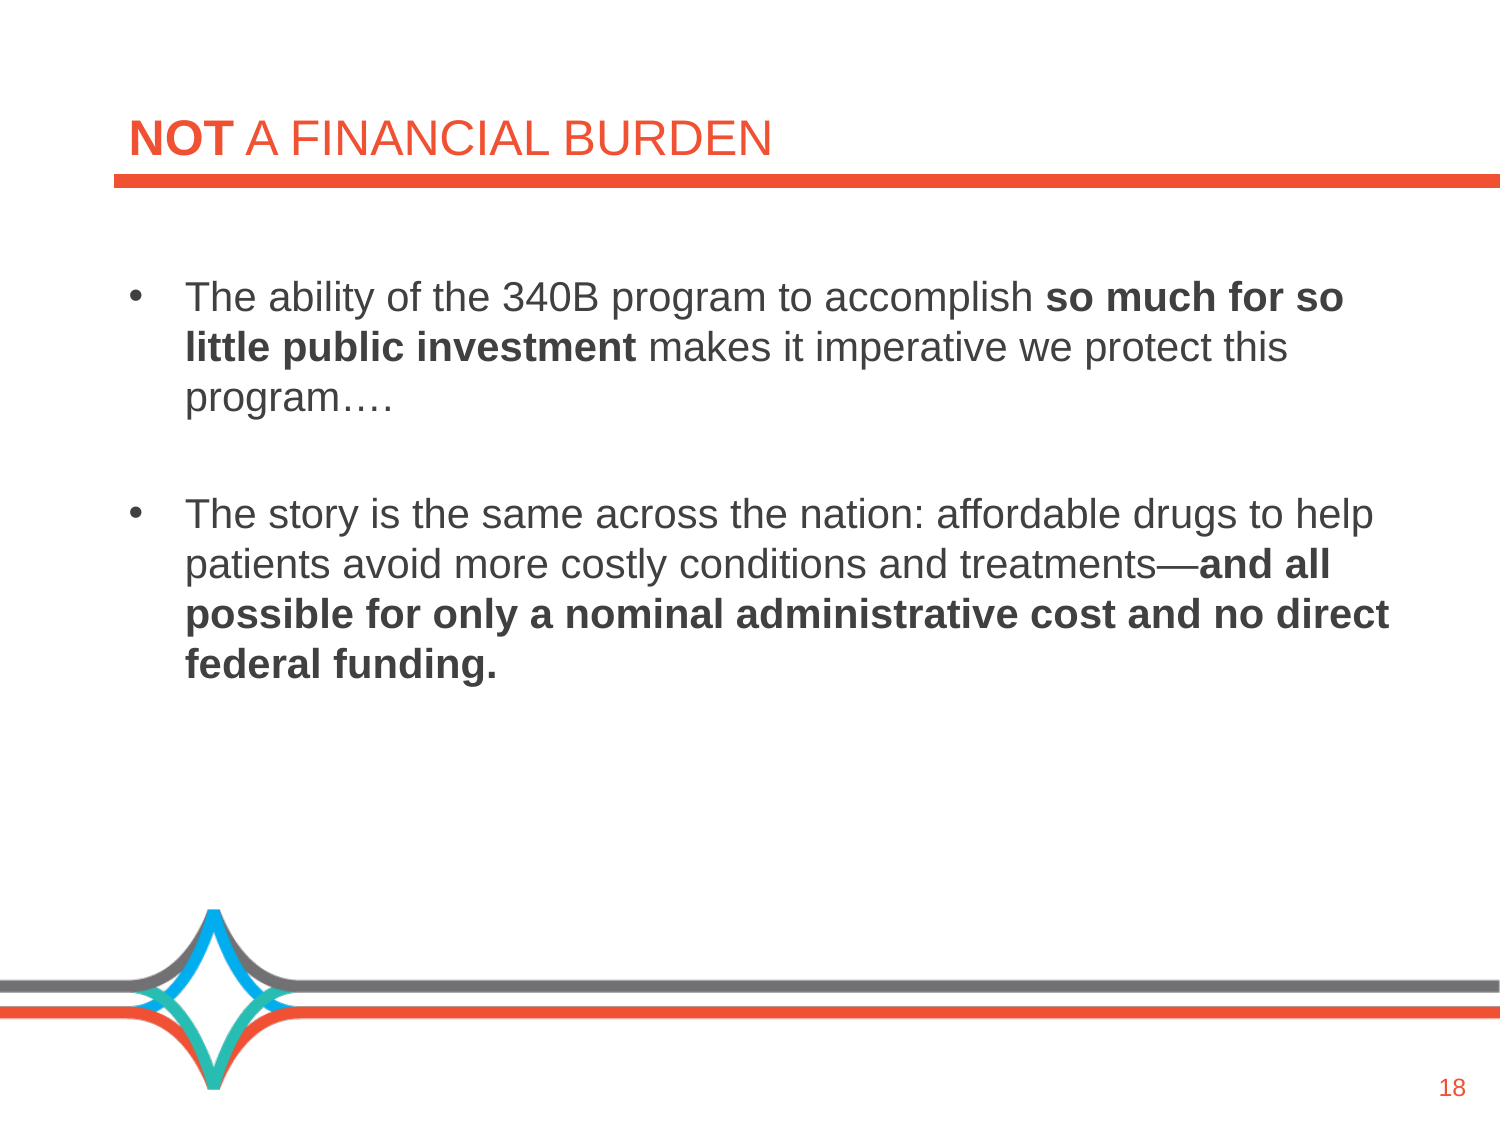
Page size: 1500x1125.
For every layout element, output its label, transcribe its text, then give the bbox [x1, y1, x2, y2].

list The ability of the 340B program to accomplish so much for so little public investment makes it imperative we protect this program…. The story is the same across the nation: affordable drugs to help patients avoid more costly conditions and treatments—and all possible for only a nominal administrative cost and no direct federal funding. [113, 262, 1425, 851]
title NOT a financial burden [113, 98, 1426, 181]
picture [0, 875, 1500, 1125]
